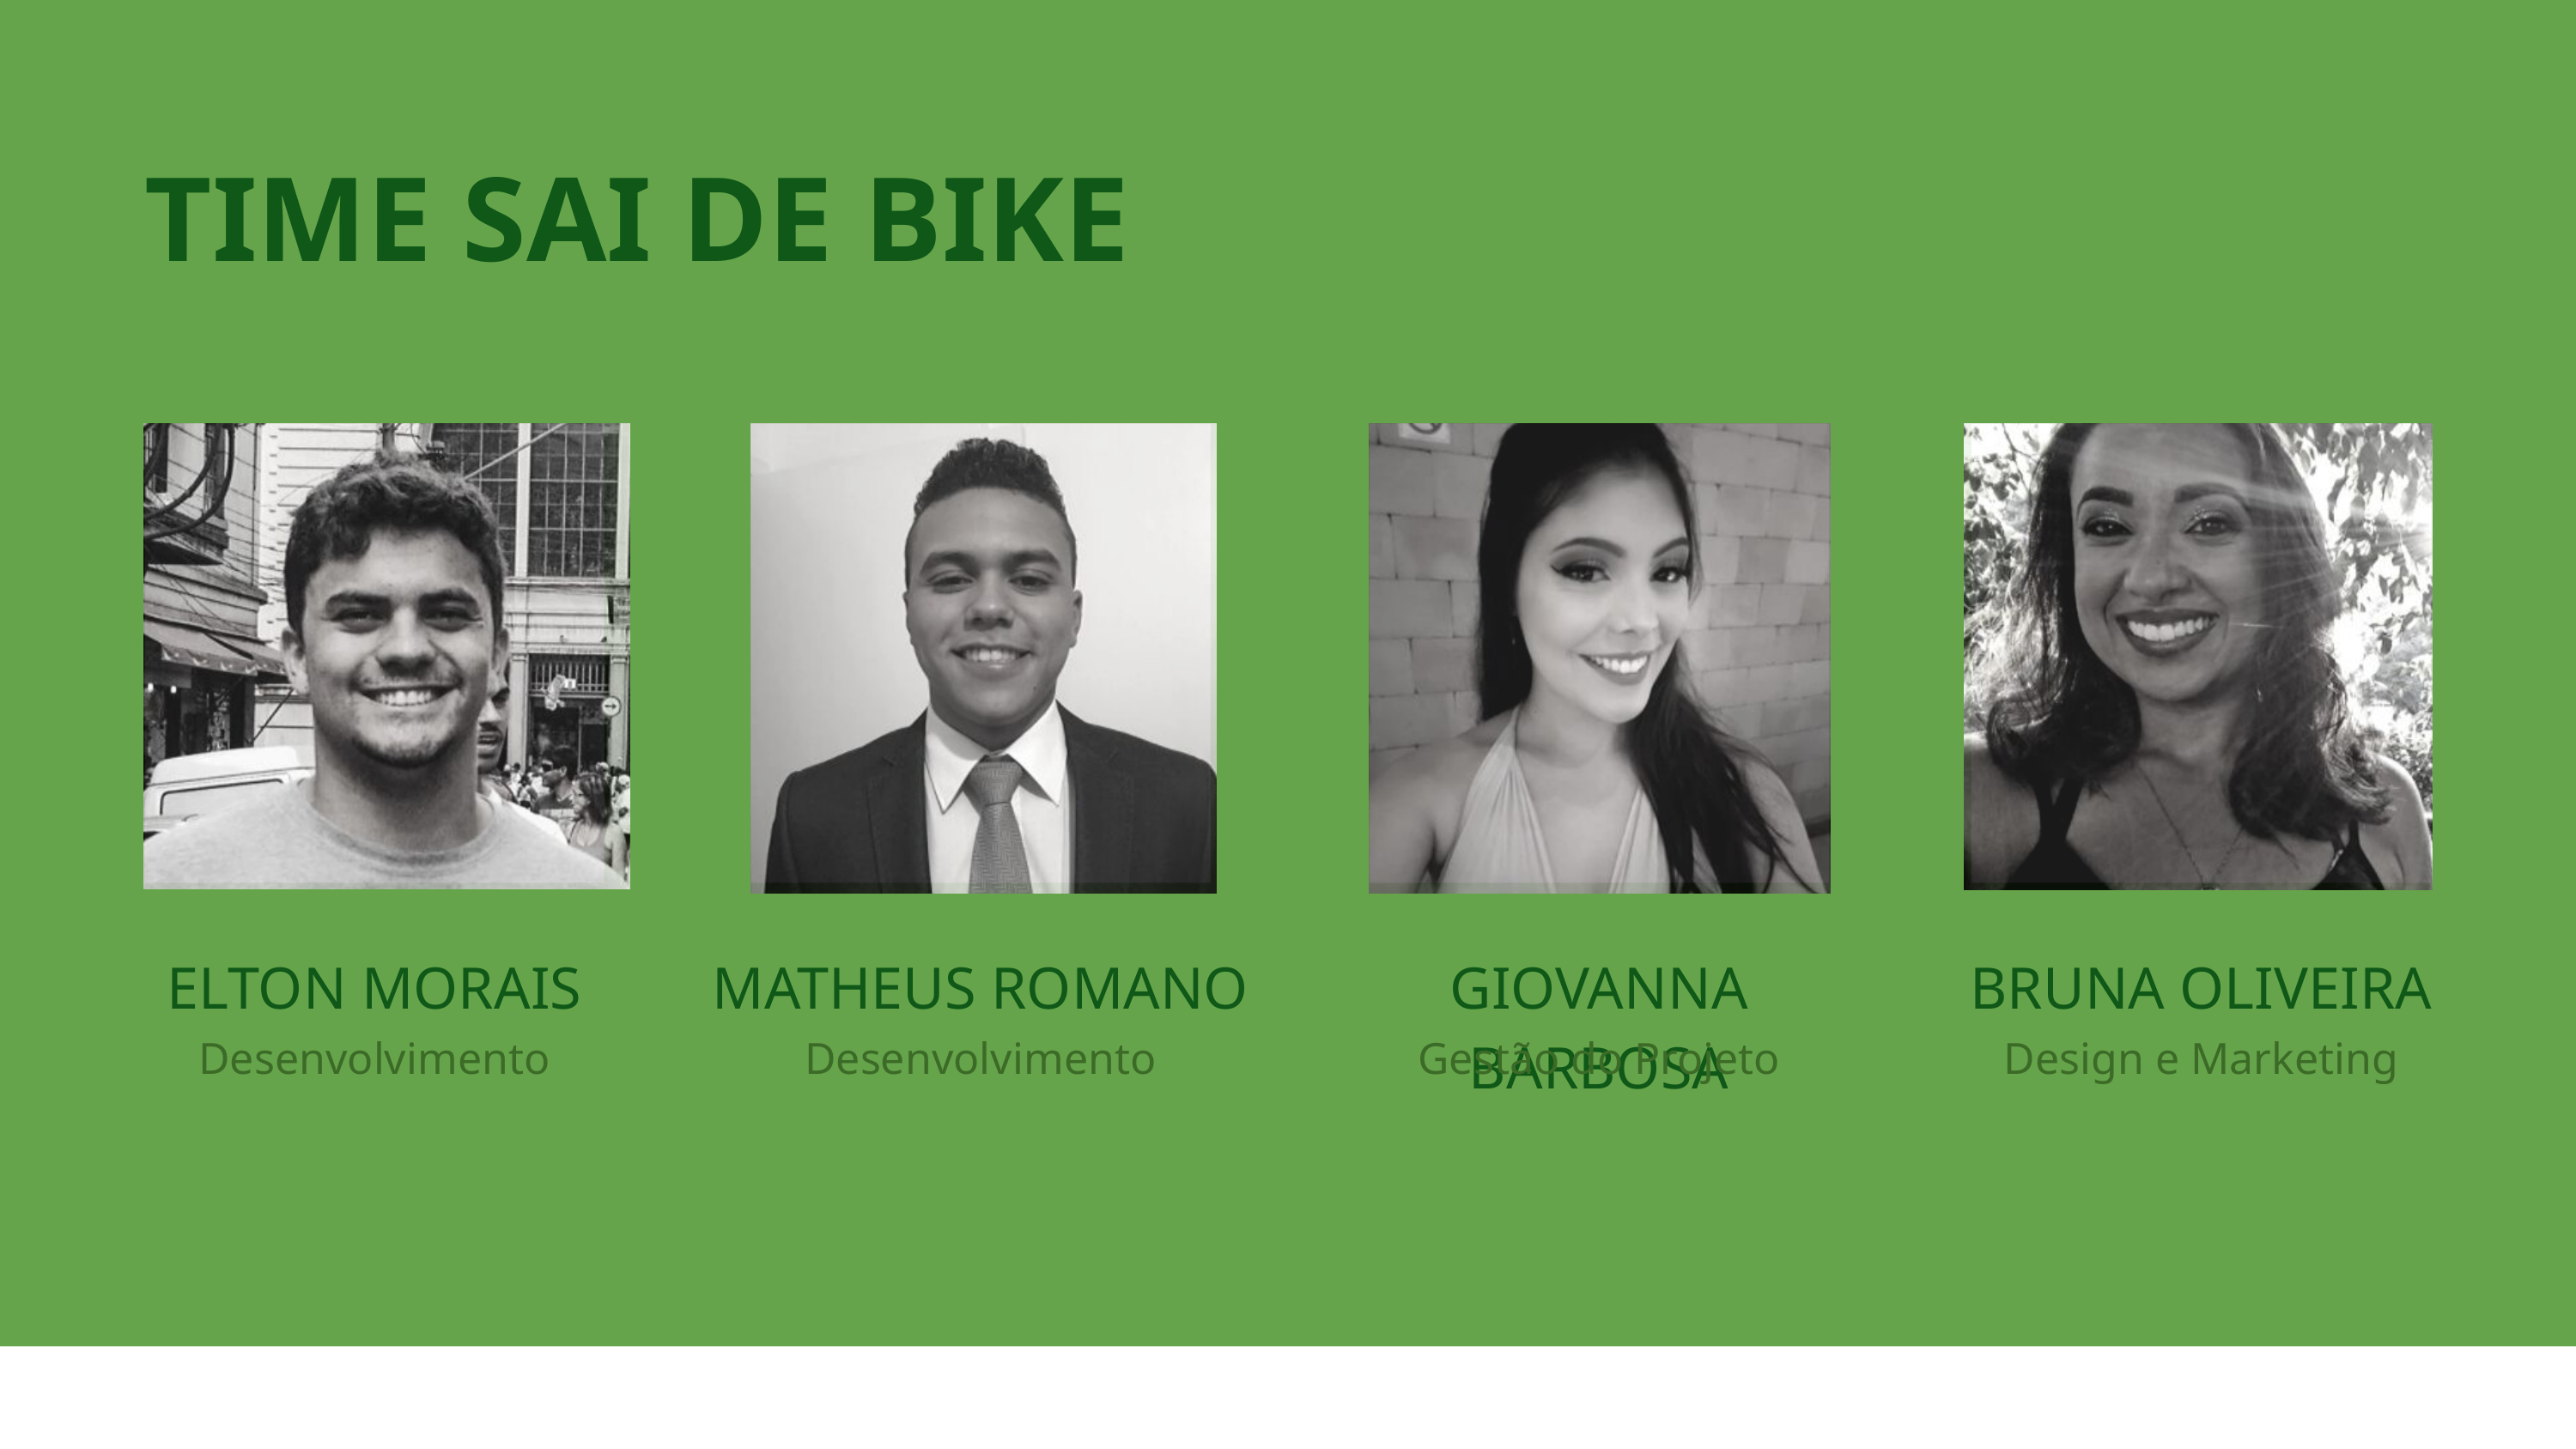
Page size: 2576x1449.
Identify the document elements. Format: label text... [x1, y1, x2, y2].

picture [1369, 423, 1831, 894]
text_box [1315, 946, 1884, 1081]
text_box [0, 1346, 2576, 1449]
picture [143, 422, 630, 890]
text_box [1917, 946, 2486, 1081]
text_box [696, 946, 1266, 1081]
picture [1963, 423, 2433, 890]
text_box TIME SAI DE BIKE [144, 139, 2360, 285]
picture [750, 423, 1217, 894]
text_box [90, 946, 659, 1081]
